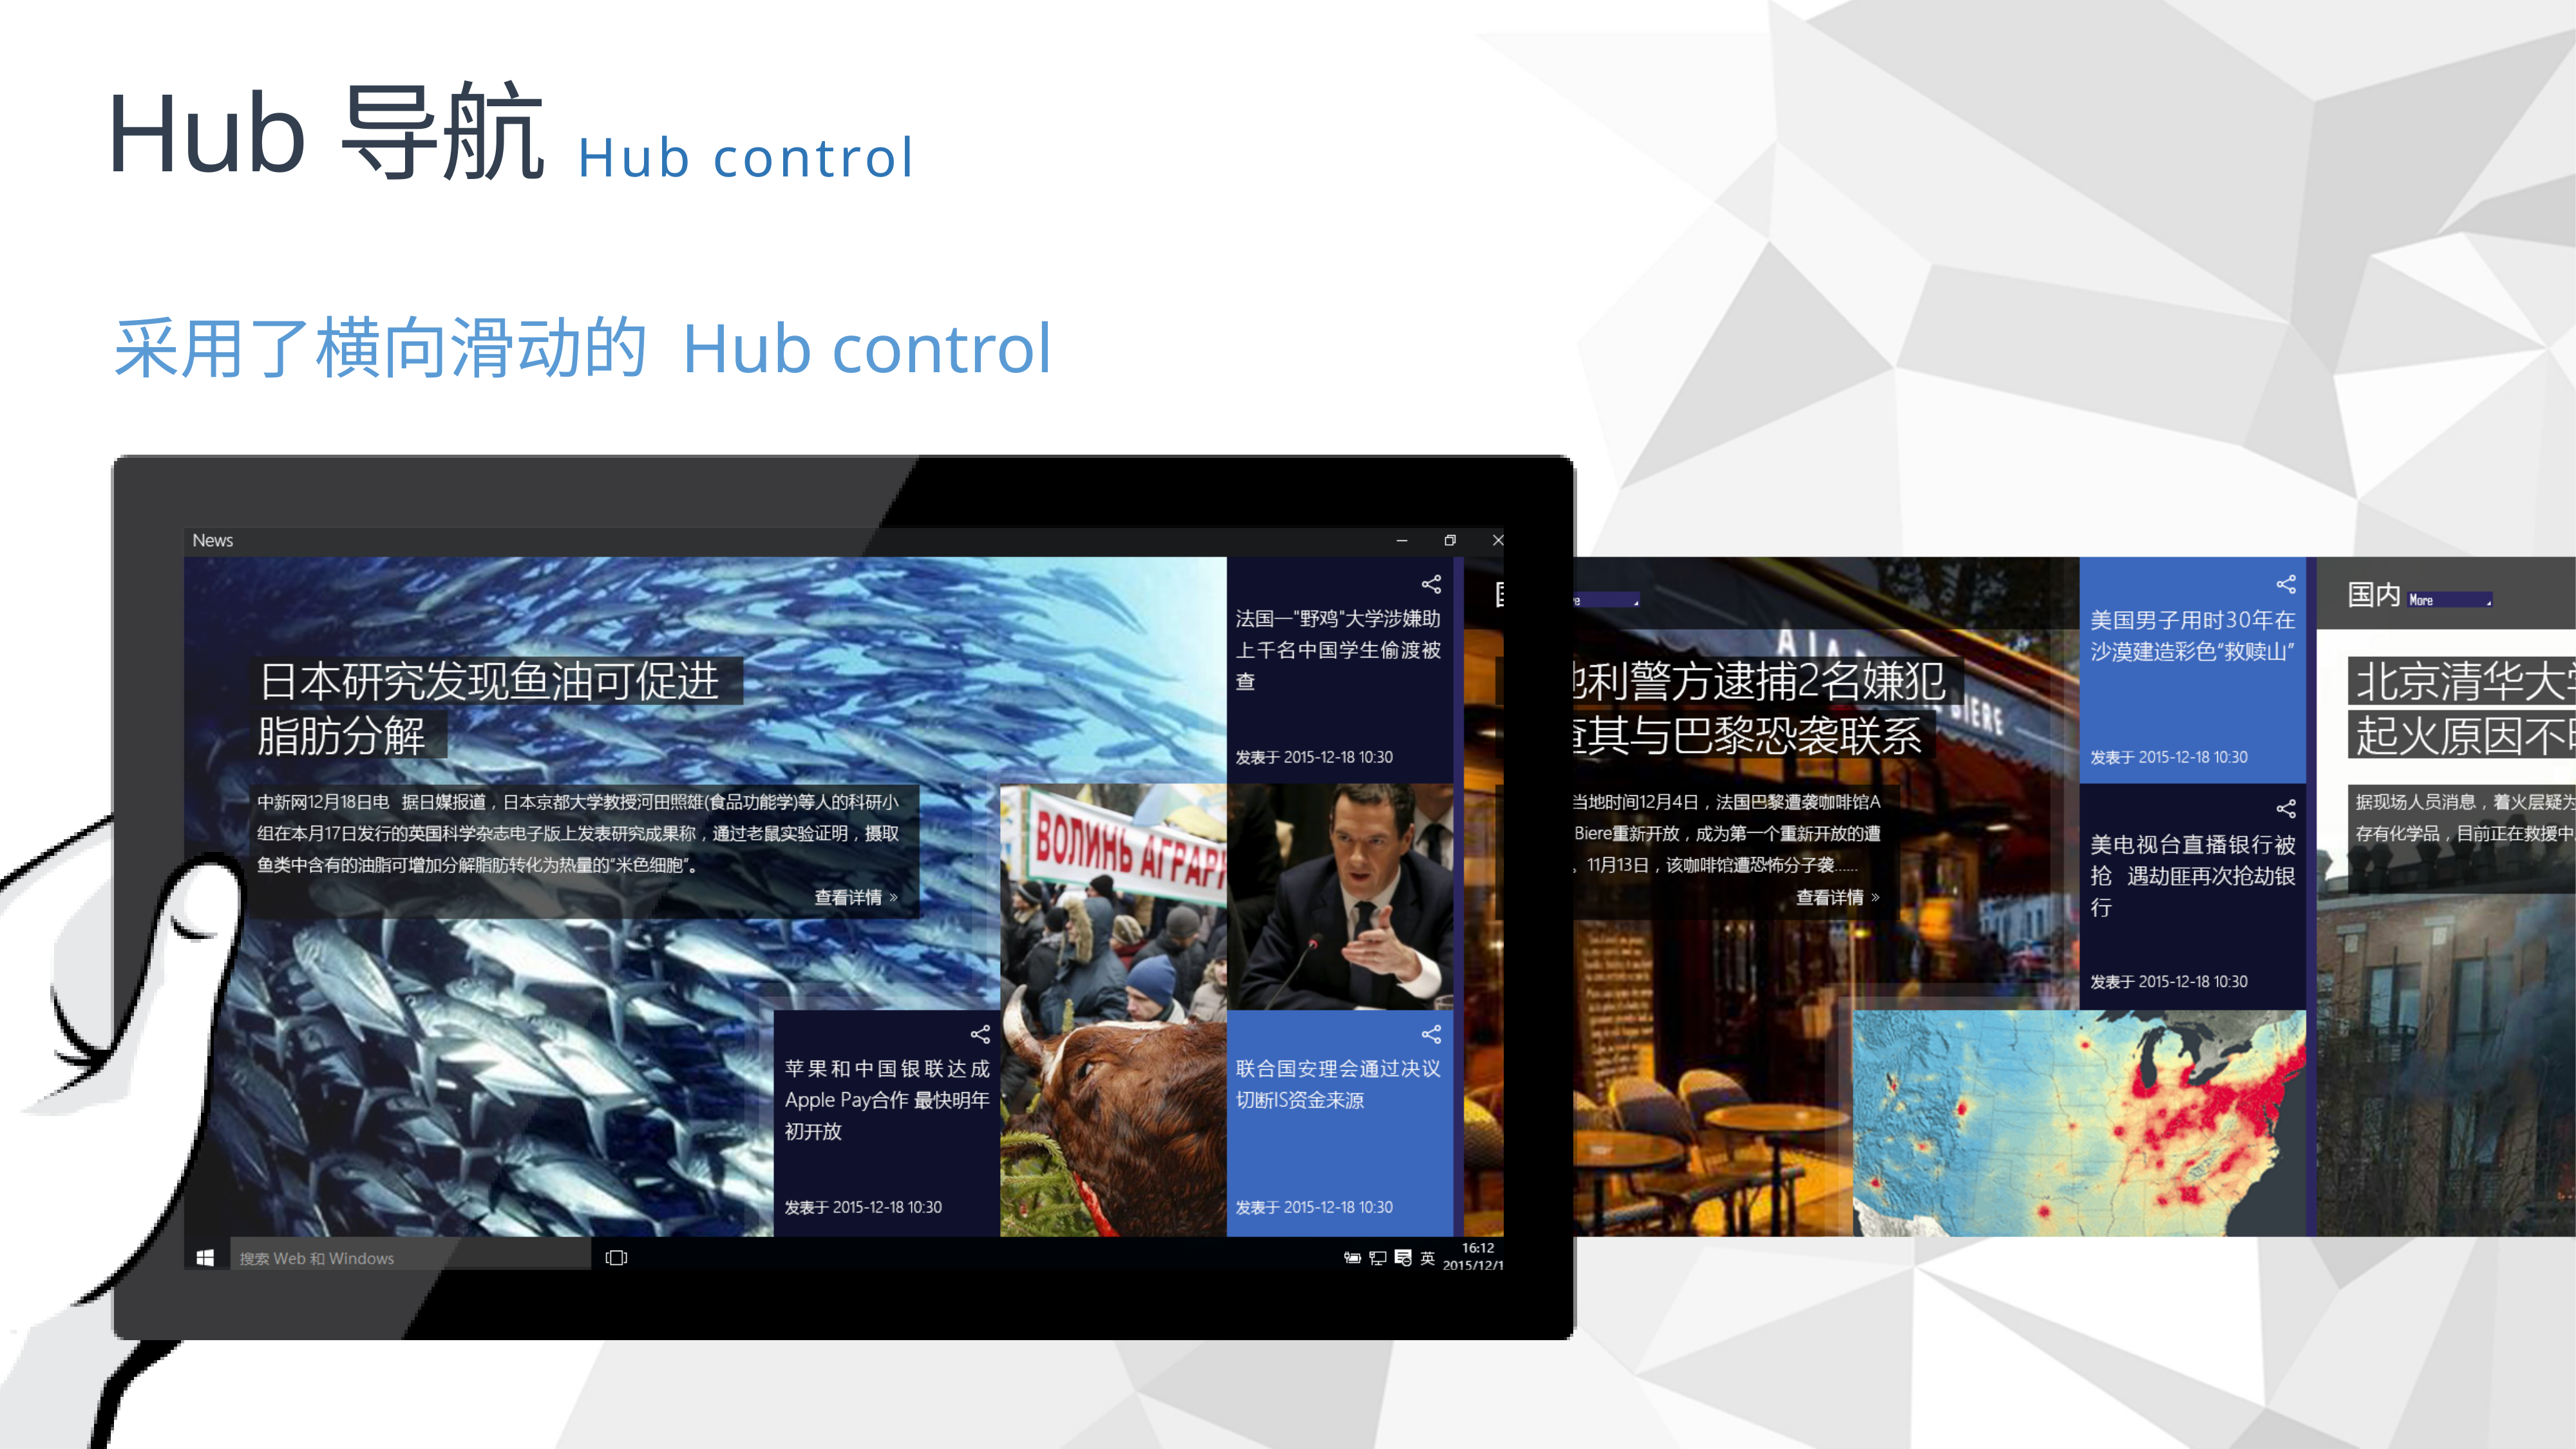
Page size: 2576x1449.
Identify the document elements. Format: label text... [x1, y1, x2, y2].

text_box 采用了横向滑动的 Hub control [103, 301, 1312, 391]
picture [0, 0, 2576, 1449]
text_box Hub导航 [103, 88, 1346, 186]
text_box Hub control [576, 110, 1819, 209]
